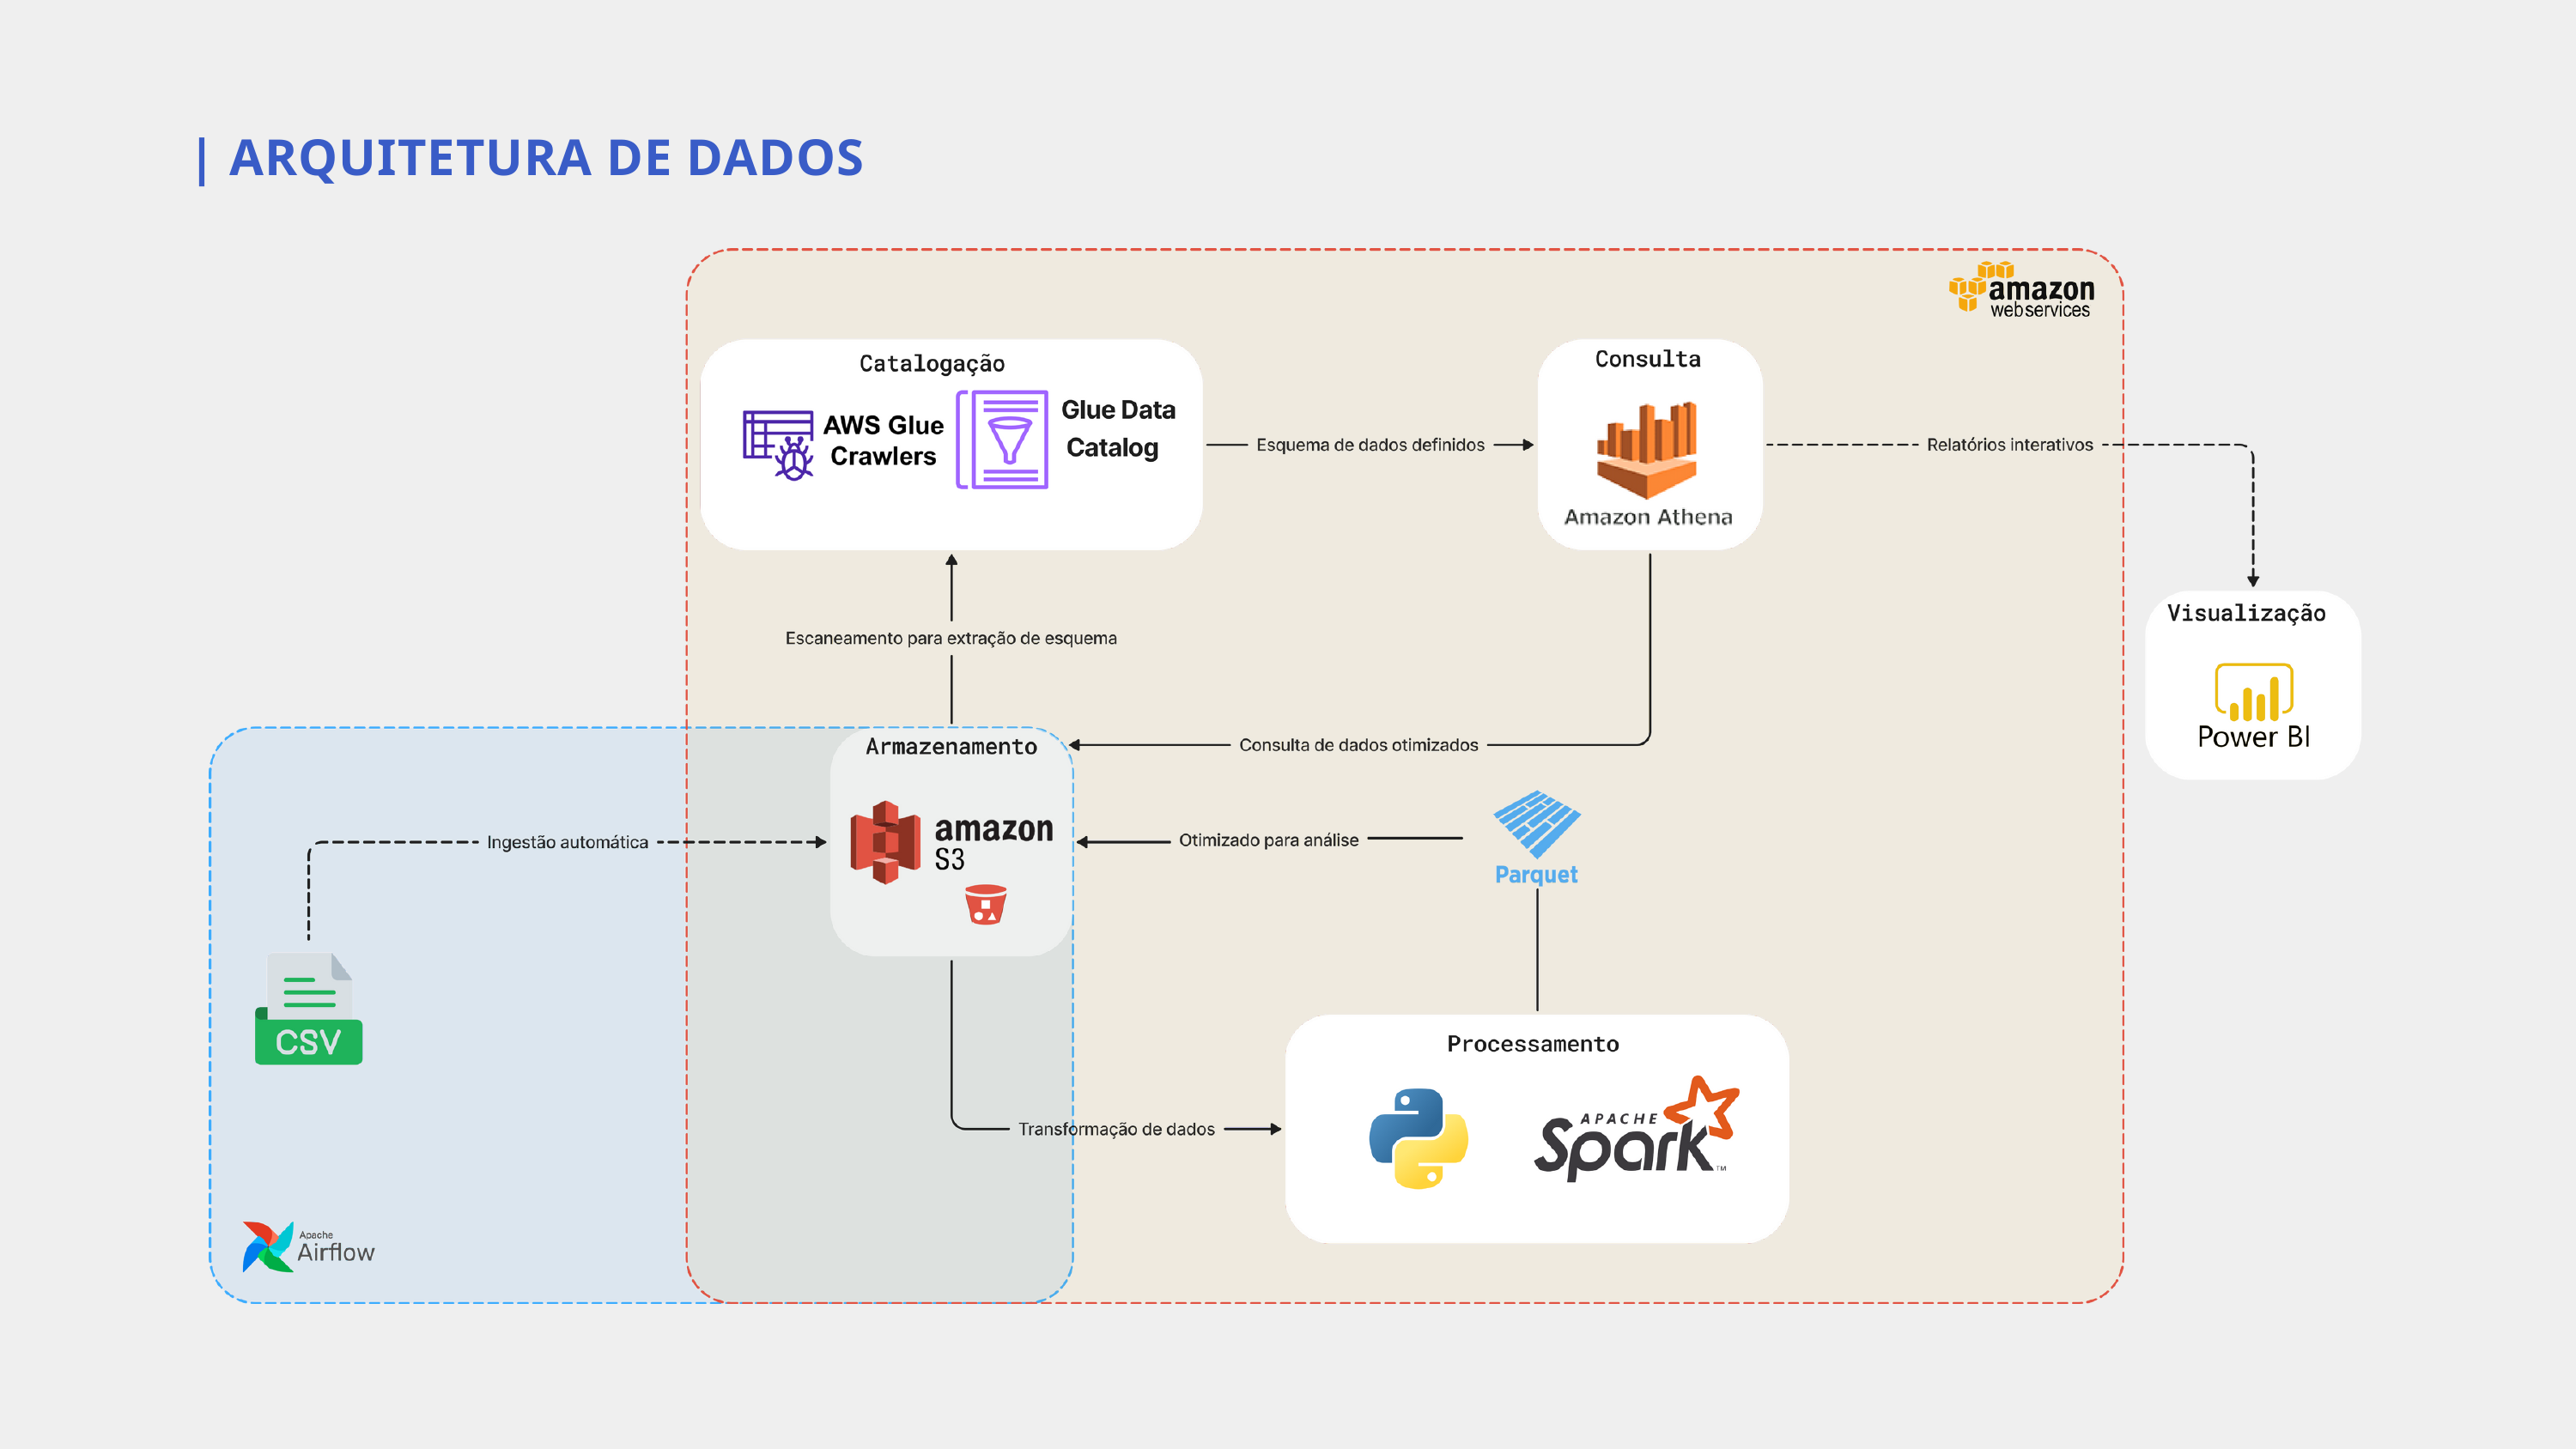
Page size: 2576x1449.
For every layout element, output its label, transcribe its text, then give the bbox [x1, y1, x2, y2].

text_box | ARQUITETURA DE DADOS [188, 112, 1306, 259]
text_box [209, 248, 2368, 1304]
